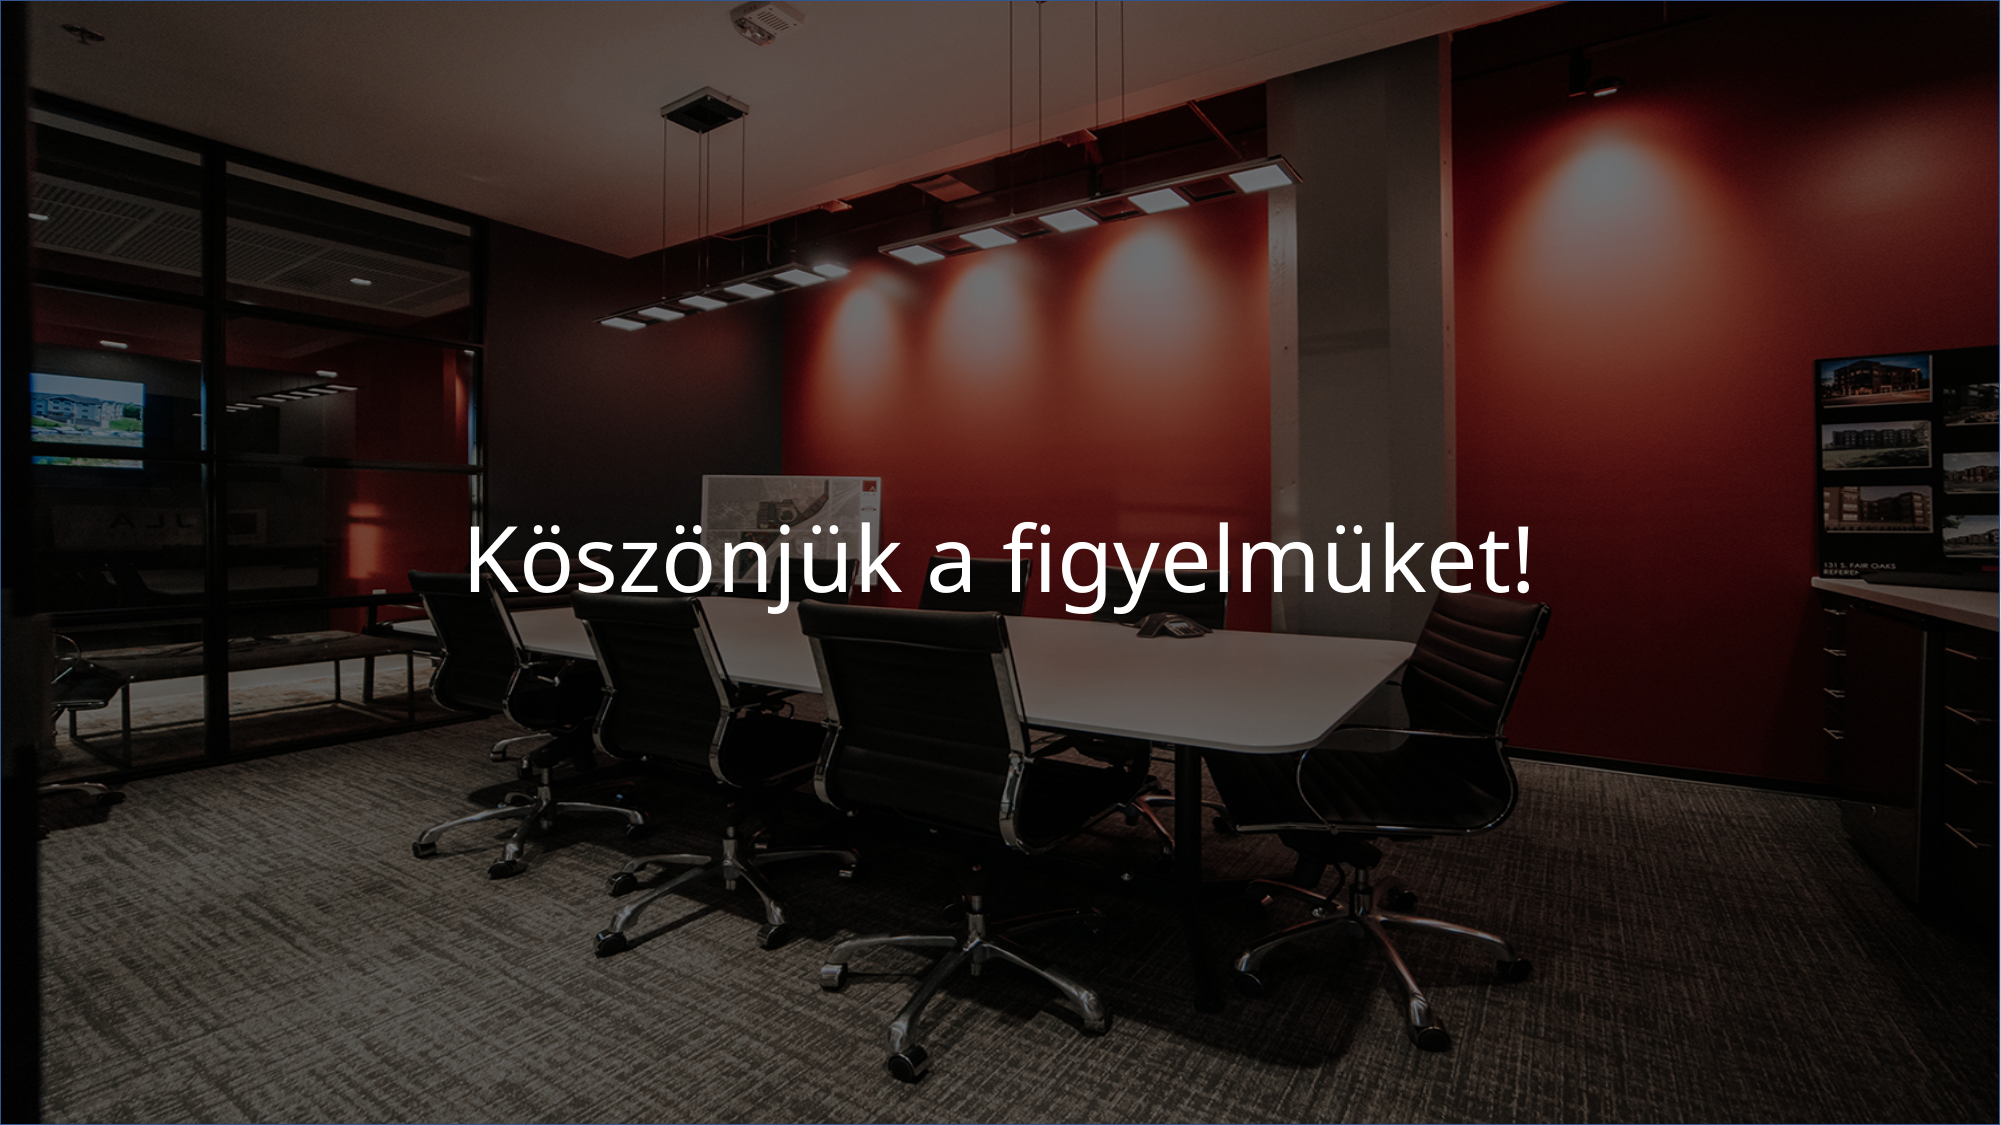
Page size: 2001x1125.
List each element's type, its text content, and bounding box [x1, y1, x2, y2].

title Köszönjük a figyelmüket! [137, 453, 1863, 672]
picture [1, 1, 1999, 1124]
